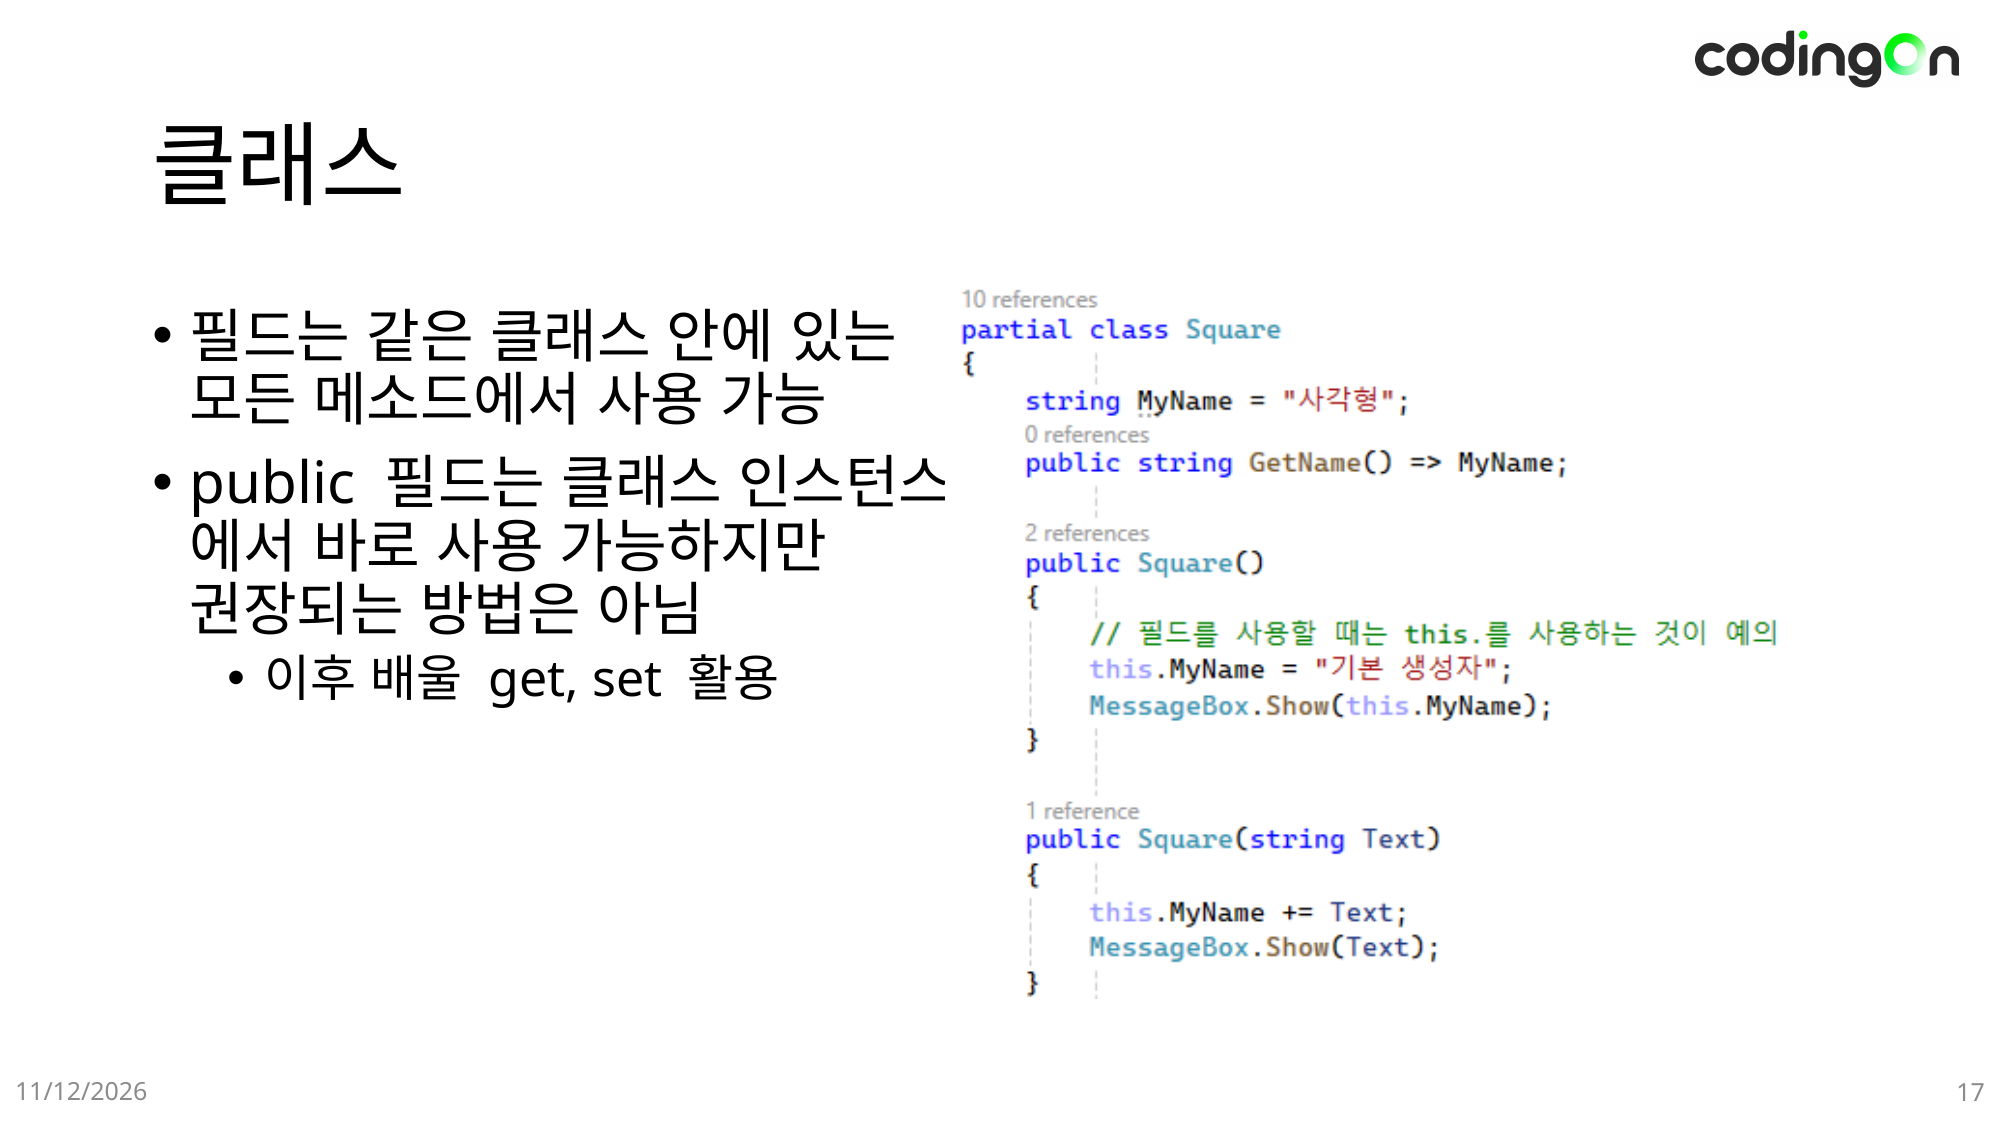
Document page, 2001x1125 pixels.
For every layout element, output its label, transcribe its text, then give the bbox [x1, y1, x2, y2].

picture [1695, 30, 1959, 88]
title 클래스 [137, 59, 1863, 278]
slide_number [0, 1062, 450, 1123]
picture [945, 277, 1830, 999]
slide_number 17 [1550, 1063, 2000, 1124]
list 필드는 같은 클래스 안에 있는 모든 메소드에서 사용 가능 public 필드는 클래스 인스턴스 에서 바로 사용 가능하지만 권장되는 방법은 아님 이후 배울 get, set 활용 [137, 299, 1863, 1014]
